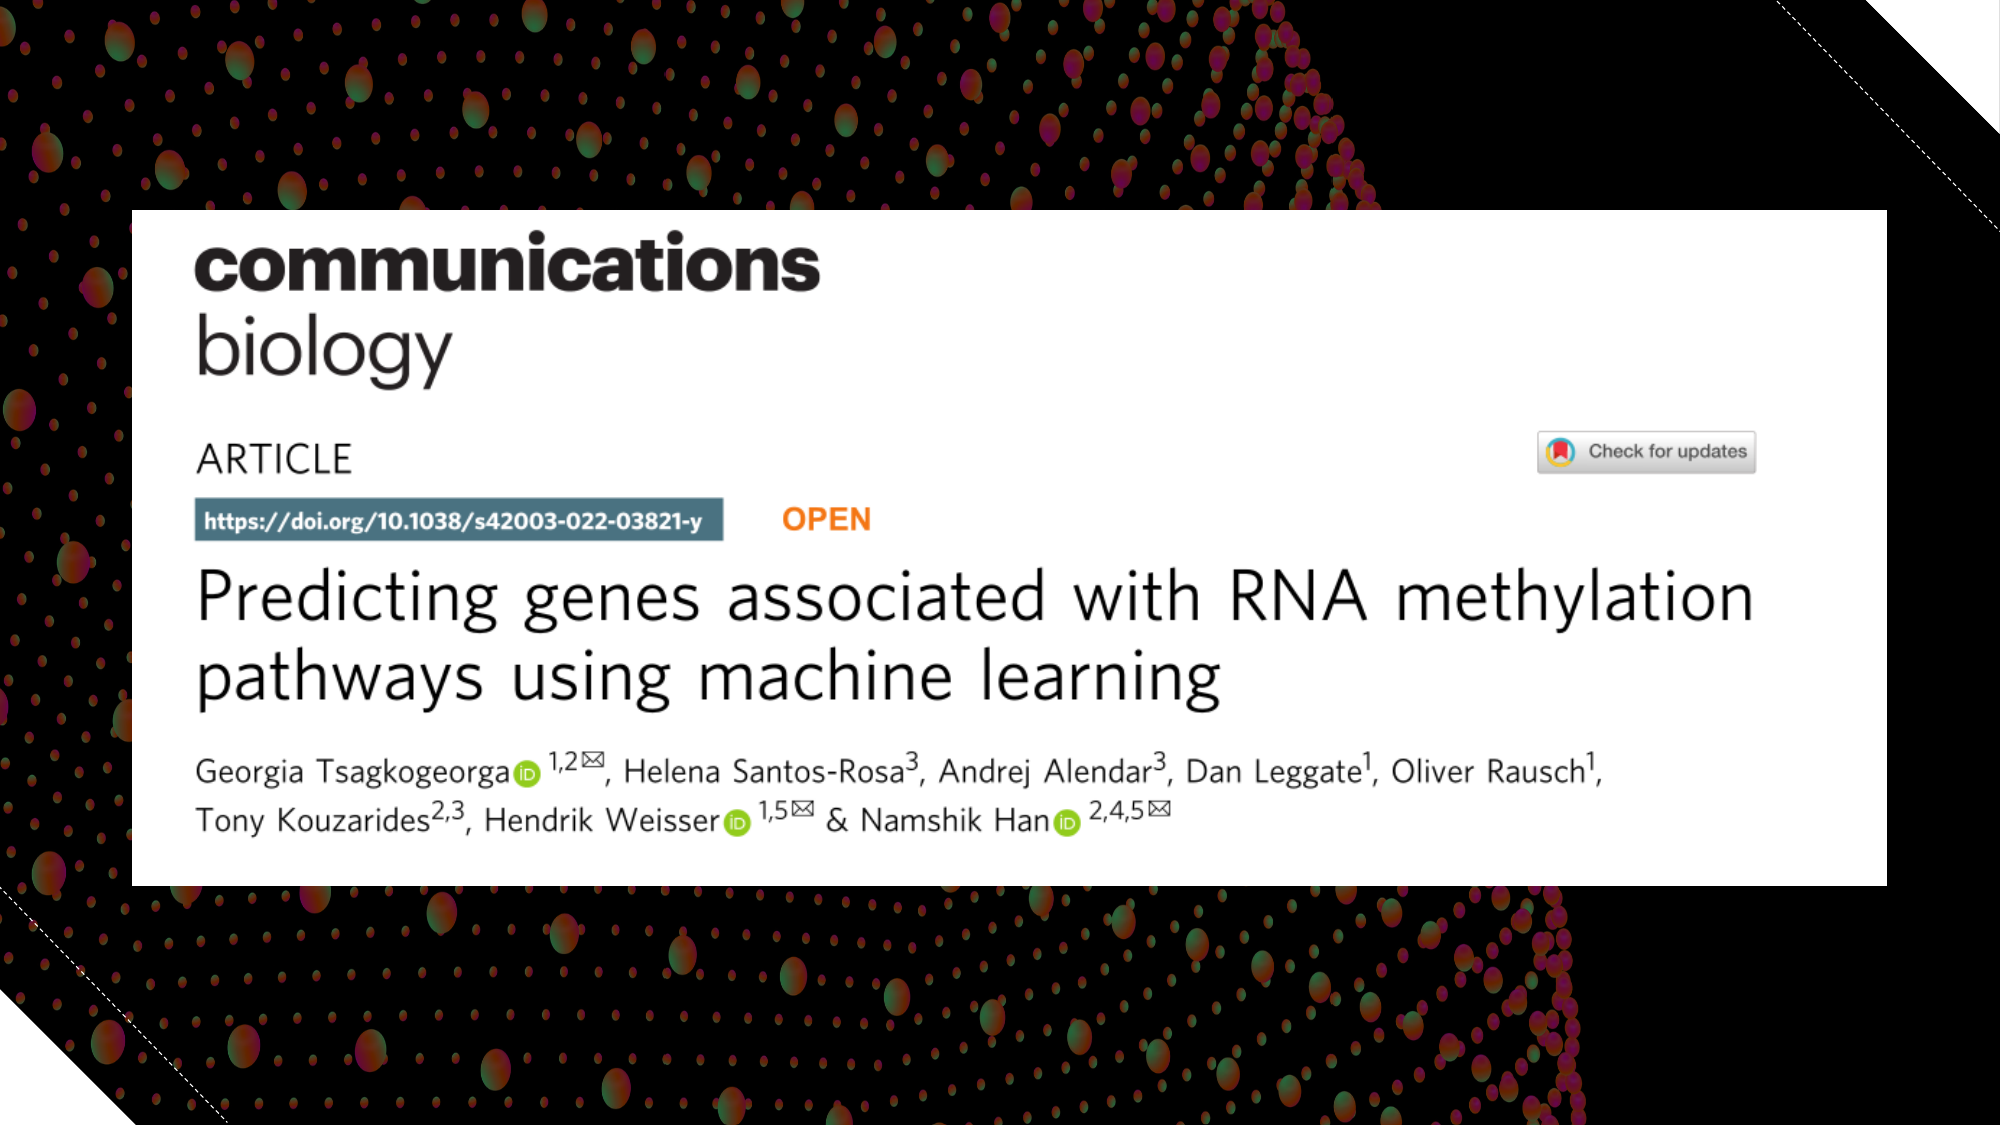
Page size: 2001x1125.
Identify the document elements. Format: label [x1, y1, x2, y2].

text_box [0, 885, 228, 1123]
text_box [1771, 0, 2000, 233]
picture [0, 0, 2000, 1125]
